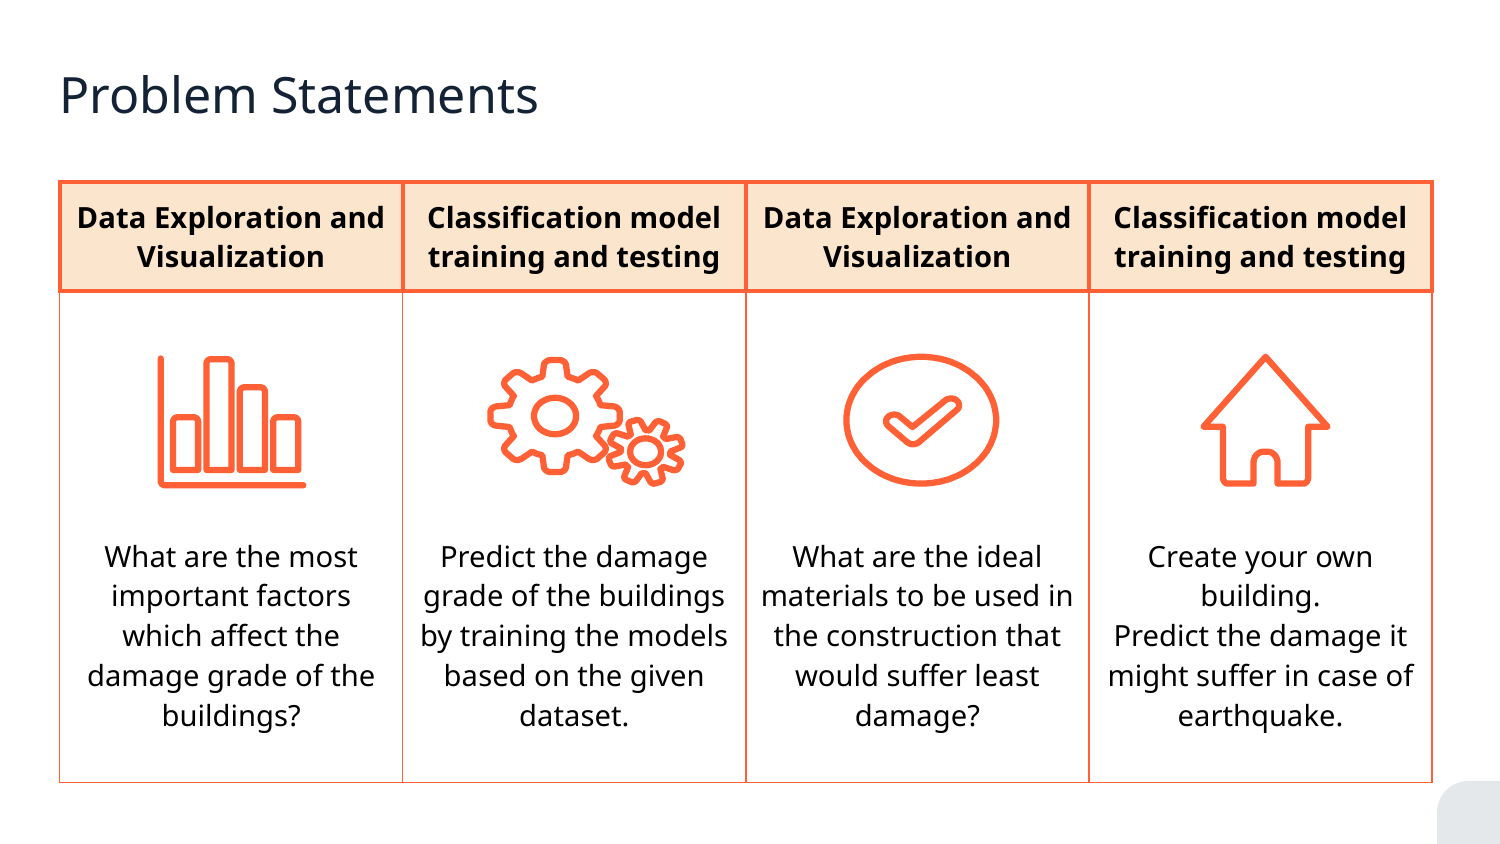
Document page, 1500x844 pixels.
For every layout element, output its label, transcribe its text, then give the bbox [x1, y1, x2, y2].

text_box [160, 358, 304, 486]
table_header Data Exploration and Visualization [62, 184, 401, 289]
table_header Data Exploration and Visualization [748, 184, 1087, 289]
title Problem Statements [59, 50, 656, 144]
table_cell What are the most important factors which affect the damage grade of the buildings? [60, 293, 402, 782]
table_cell Predict the damage grade of the buildings by training the models based on the given dataset. [403, 293, 745, 782]
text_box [490, 359, 683, 484]
table_cell What are the ideal materials to be used in the construction that would suffer least damage? [747, 293, 1088, 782]
table_cell Create your own building. Predict the damage it might suffer in case of earthquake. [1090, 293, 1431, 782]
table_header Classification model training and testing [405, 184, 744, 289]
table_header Classification model training and testing [1091, 184, 1430, 289]
